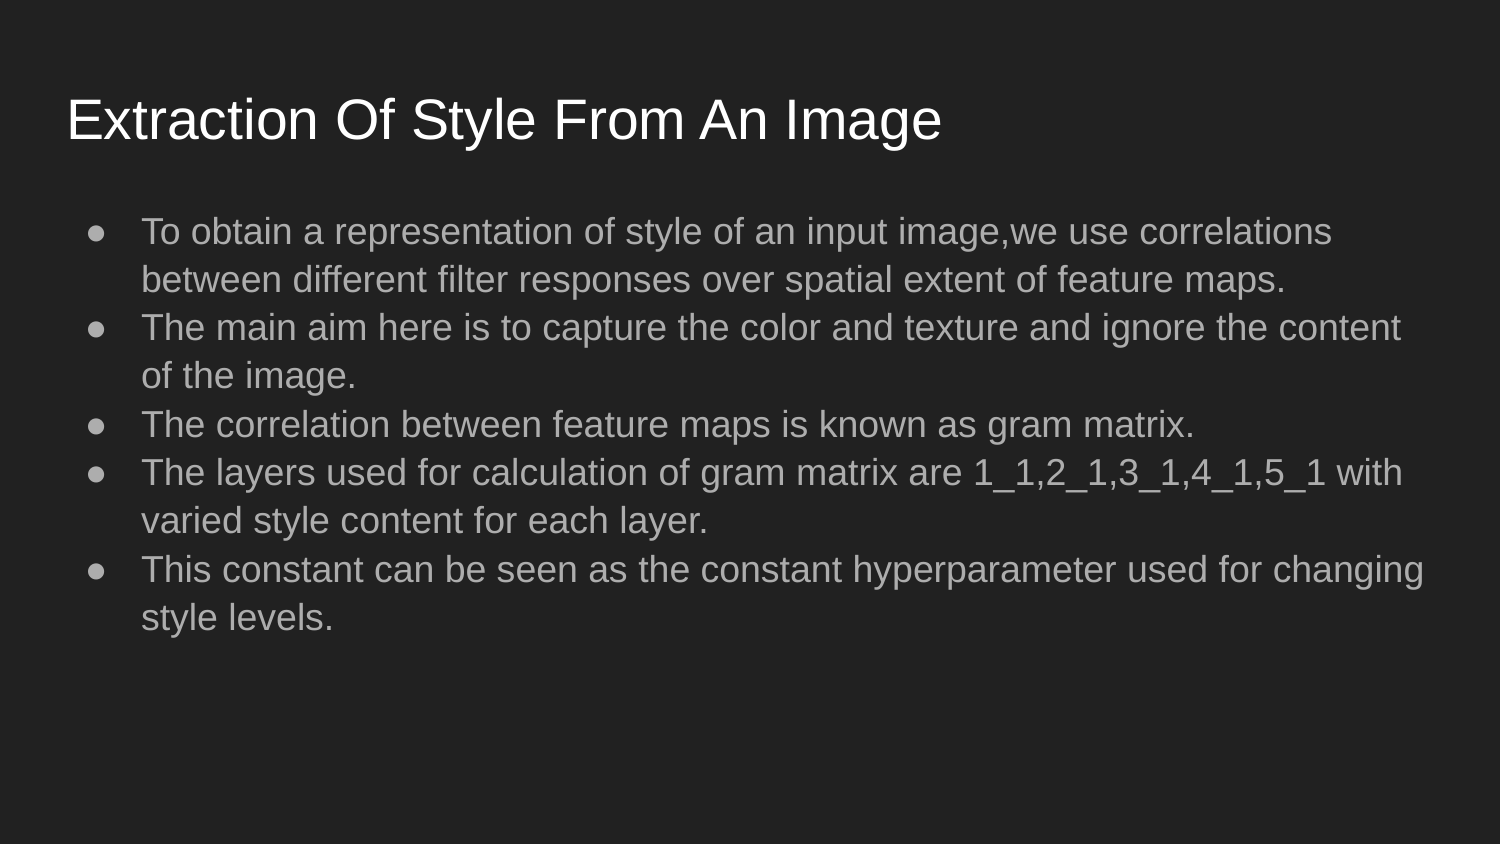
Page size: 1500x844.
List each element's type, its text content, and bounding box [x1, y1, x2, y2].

list To obtain a representation of style of an input image,we use correlations between different filter responses over spatial extent of feature maps. The main aim here is to capture the color and texture and ignore the content of the image. The correlation between feature maps is known as gram matrix. The layers used for calculation of gram matrix are 1_1,2_1,3_1,4_1,5_1 with varied style content for each layer. This constant can be seen as the constant hyperparameter used for changing style levels. [51, 189, 1449, 750]
title Extraction Of Style From An Image [51, 72, 1449, 167]
